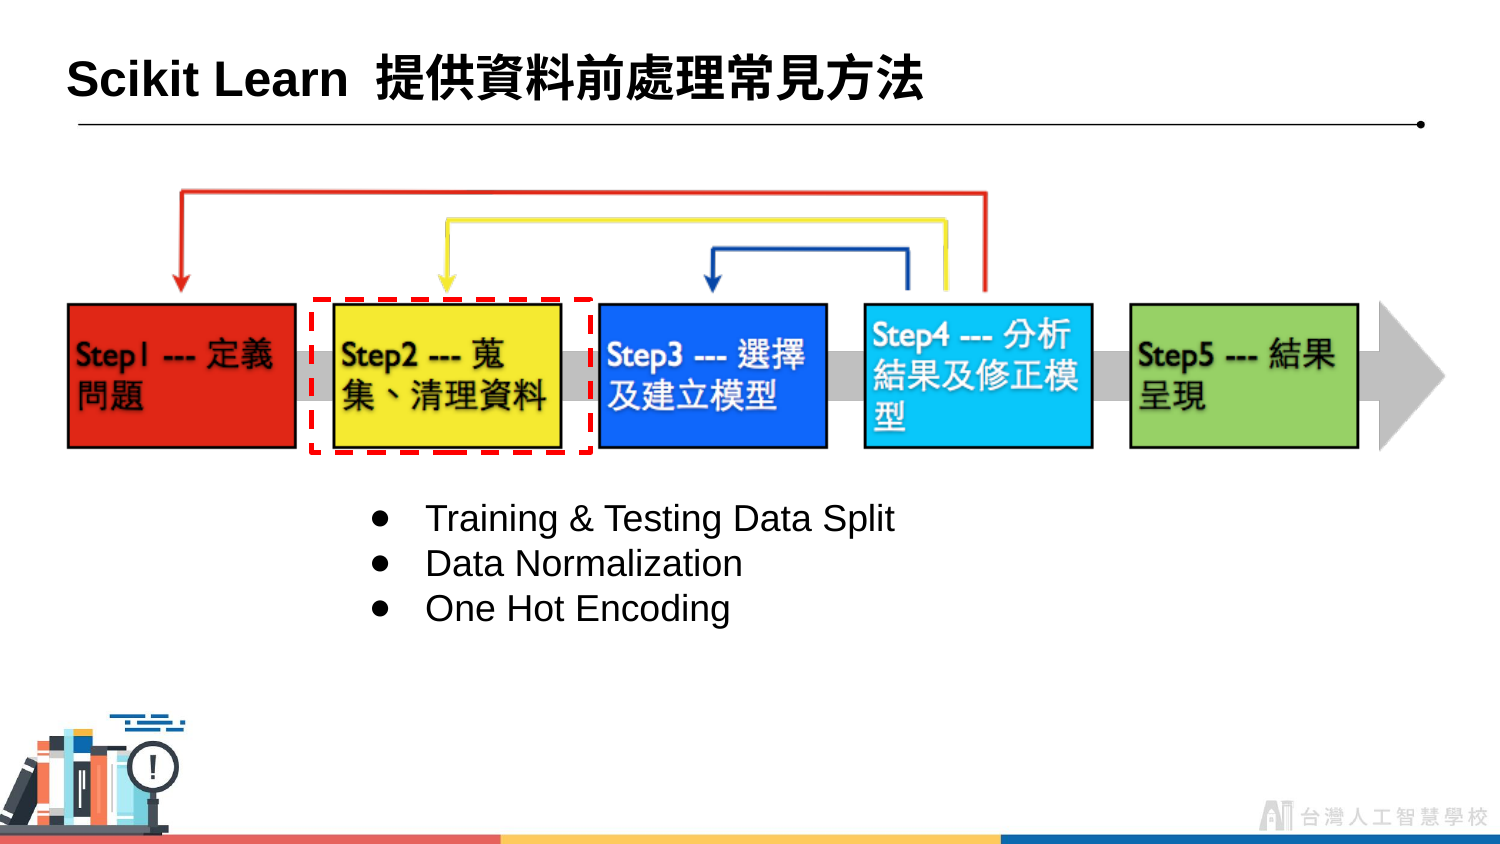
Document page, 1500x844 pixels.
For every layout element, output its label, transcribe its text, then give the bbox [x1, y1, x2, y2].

picture [0, 0, 1500, 844]
title Scikit Learn 提供資料前處理常見方法 [51, 29, 1449, 124]
text_box Training & Testing Data Split Data Normalization One Hot Encoding [335, 478, 1150, 822]
